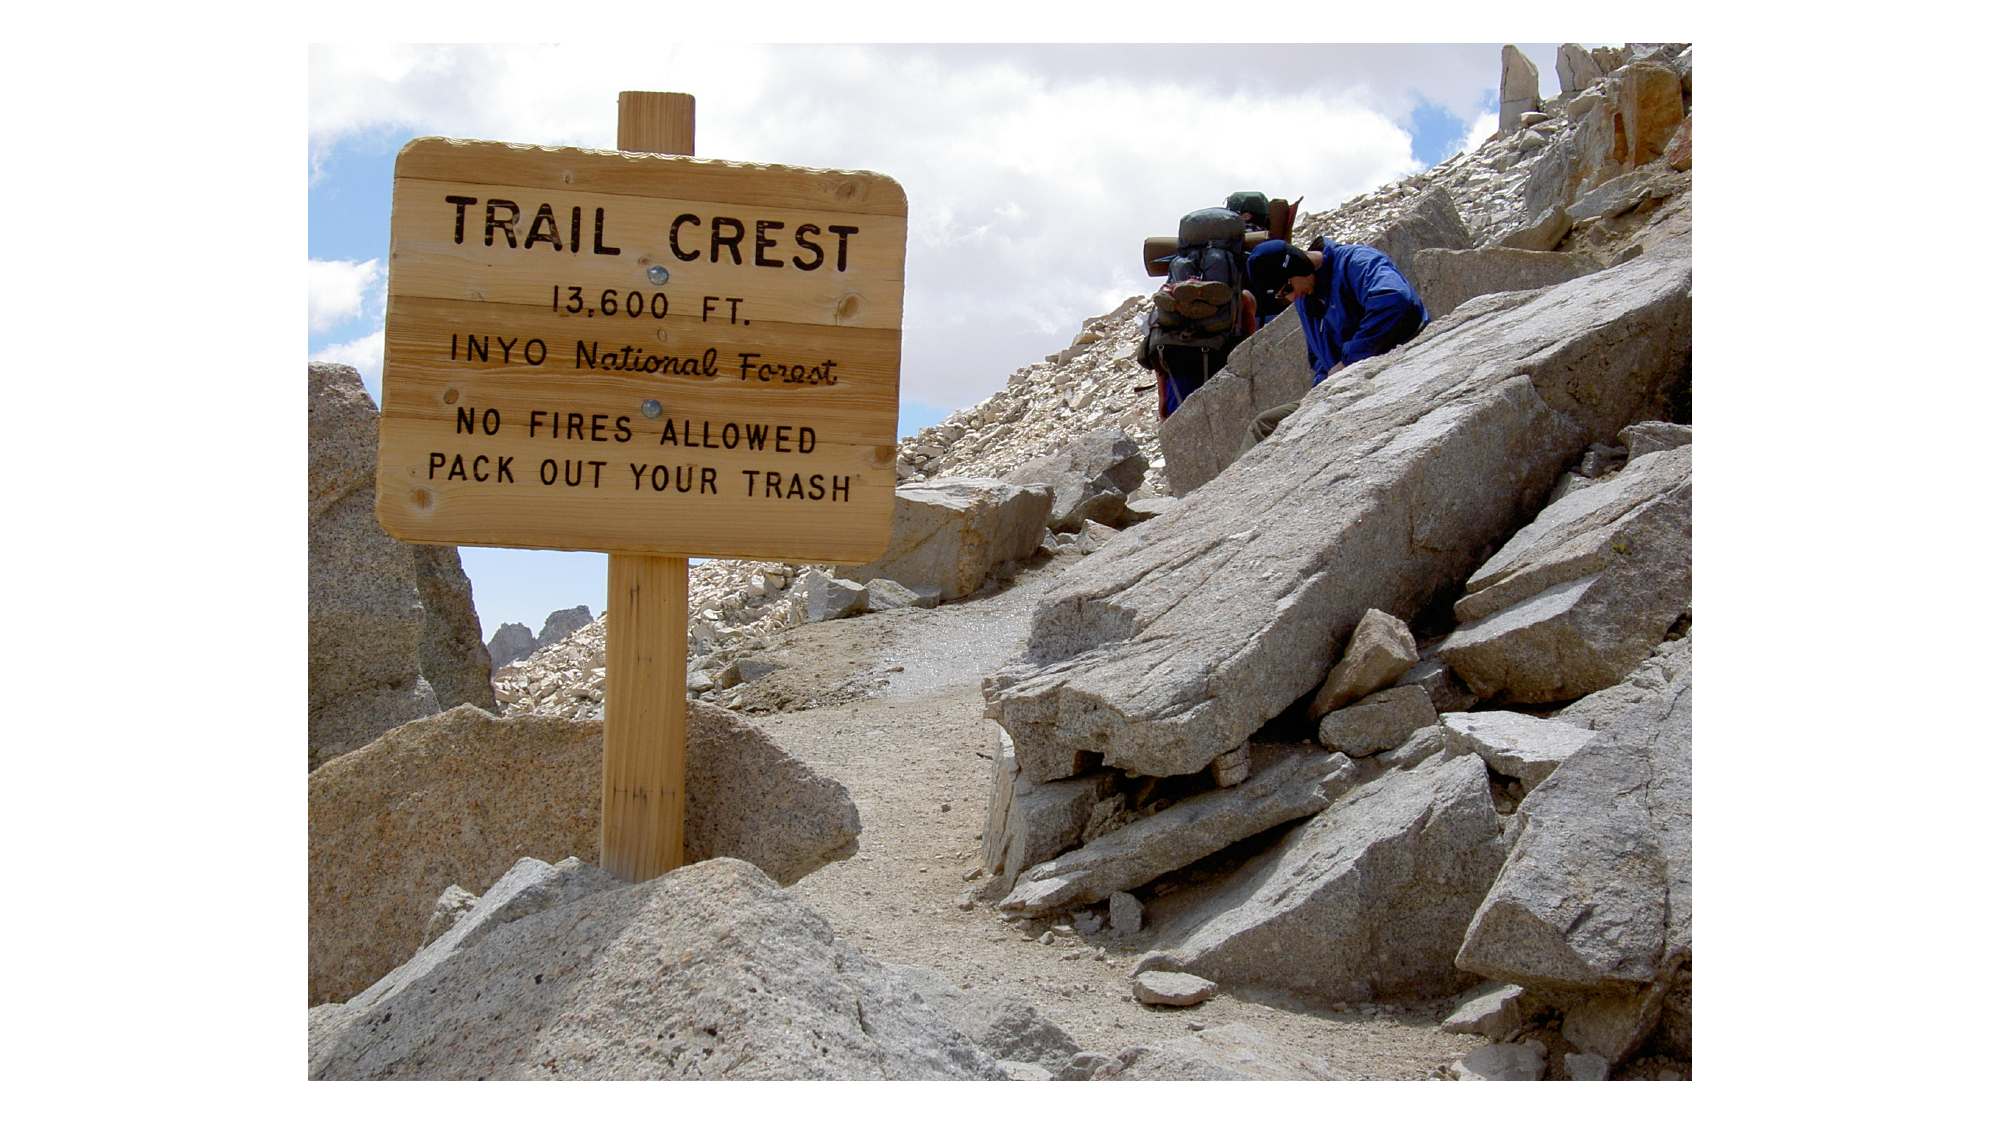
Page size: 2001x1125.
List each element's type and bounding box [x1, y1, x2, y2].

picture [308, 43, 1692, 1081]
